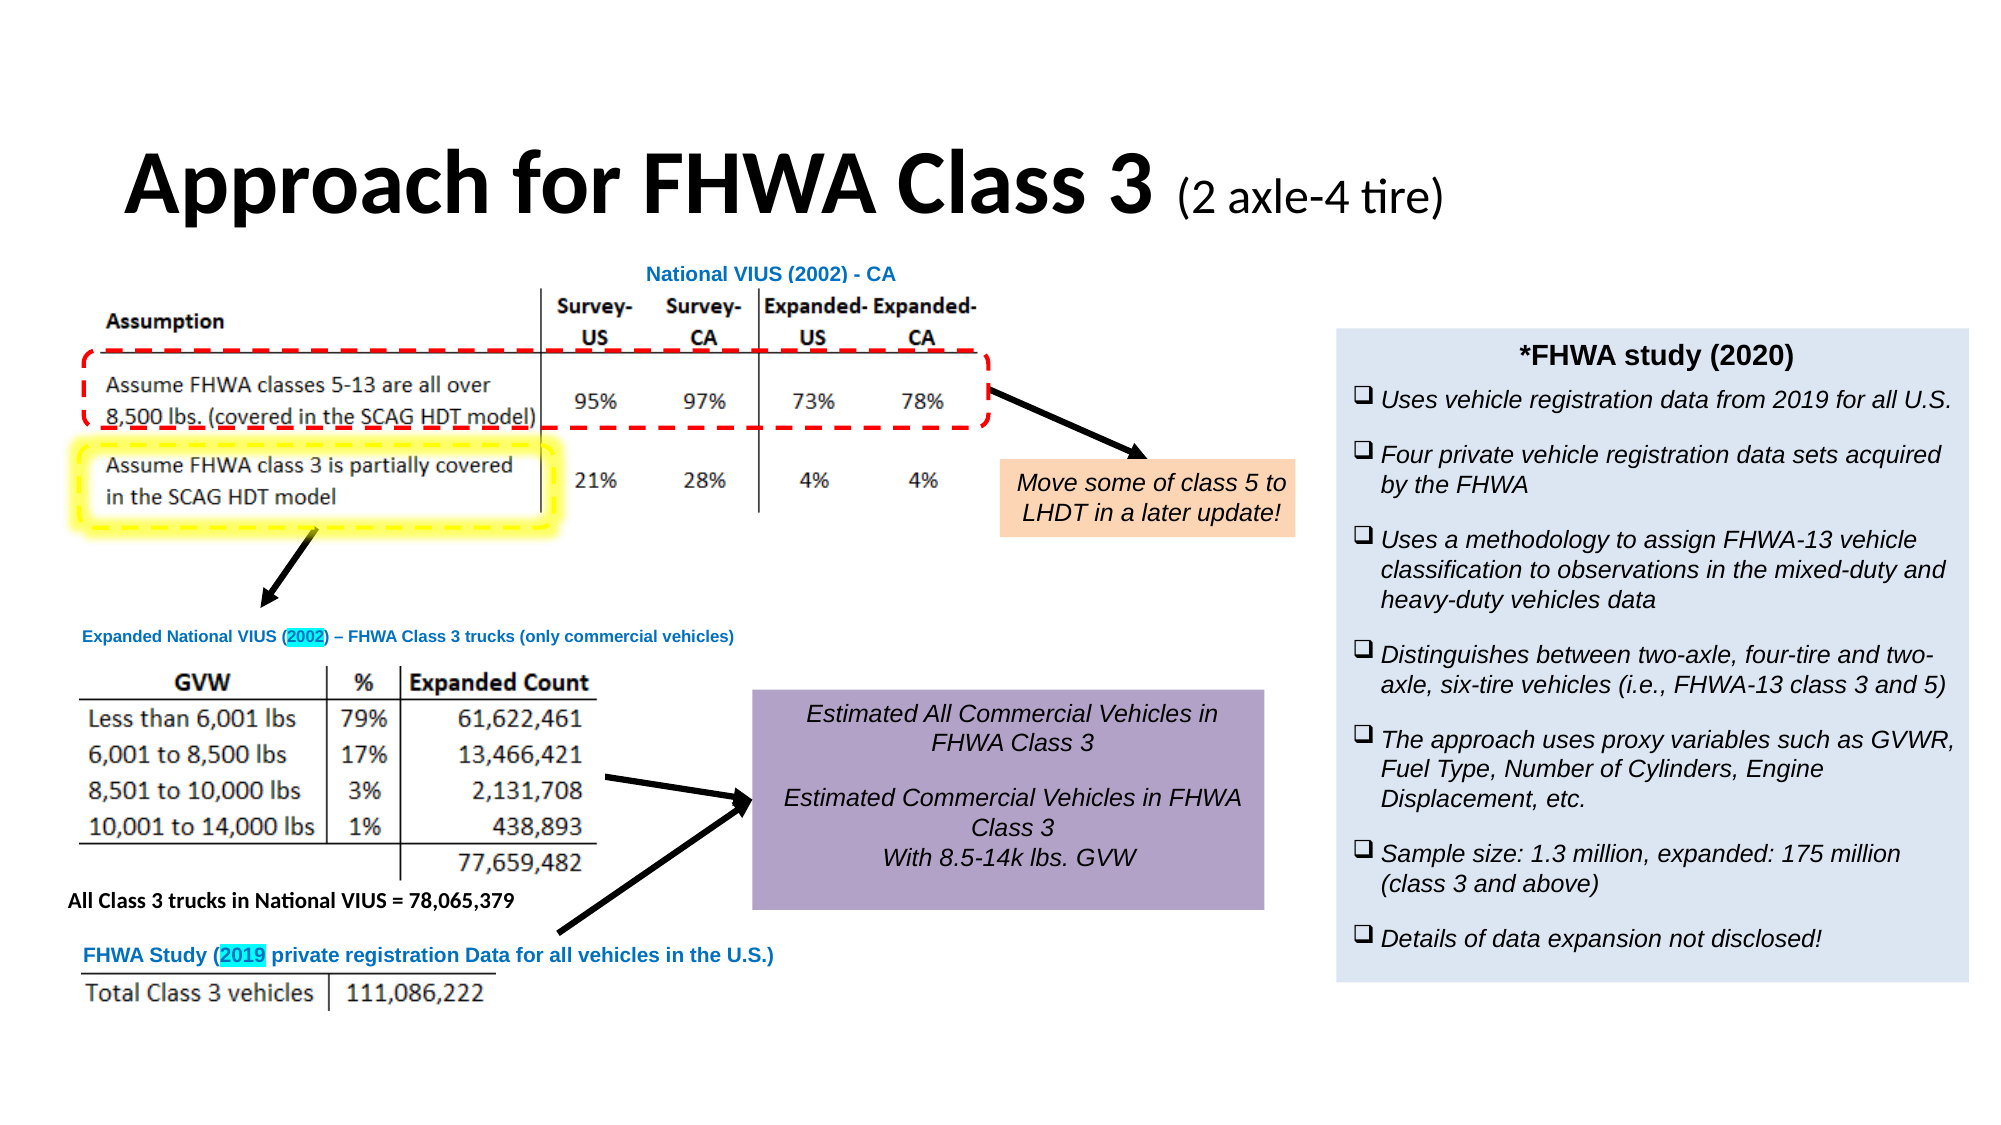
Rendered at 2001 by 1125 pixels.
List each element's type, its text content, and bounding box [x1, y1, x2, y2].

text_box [78, 539, 555, 609]
title Approach for FHWA Class 3 (2 axle-4 tire) [66, 110, 1505, 244]
picture [81, 969, 496, 1011]
text_box FHWA Study (2019 private registration Data for all vehicles in the U.S.) [66, 934, 786, 983]
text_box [99, 252, 989, 348]
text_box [557, 689, 1265, 934]
text_box *FHWA study (2020) Uses vehicle registration data from 2019 for all U.S. Four private vehicle registration data sets acquired by the FHWA Uses a methodology to assign FHWA-13 vehicle classification to observations in the mixed-duty and heavy-duty vehicles data Distinguishes between two-axle, four-tire and two-axle, six-tire vehicles (i.e., FHWA-13 class 3 and 5) The approach uses proxy variables such as GVWR, Fuel Type, Number of Cylinders, Engine Displacement, etc. Sample size: 1.3 million, expanded: 175 million (class 3 and above) Details of data expansion not disclosed! [1336, 328, 1969, 983]
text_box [52, 618, 826, 921]
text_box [83, 350, 1296, 538]
